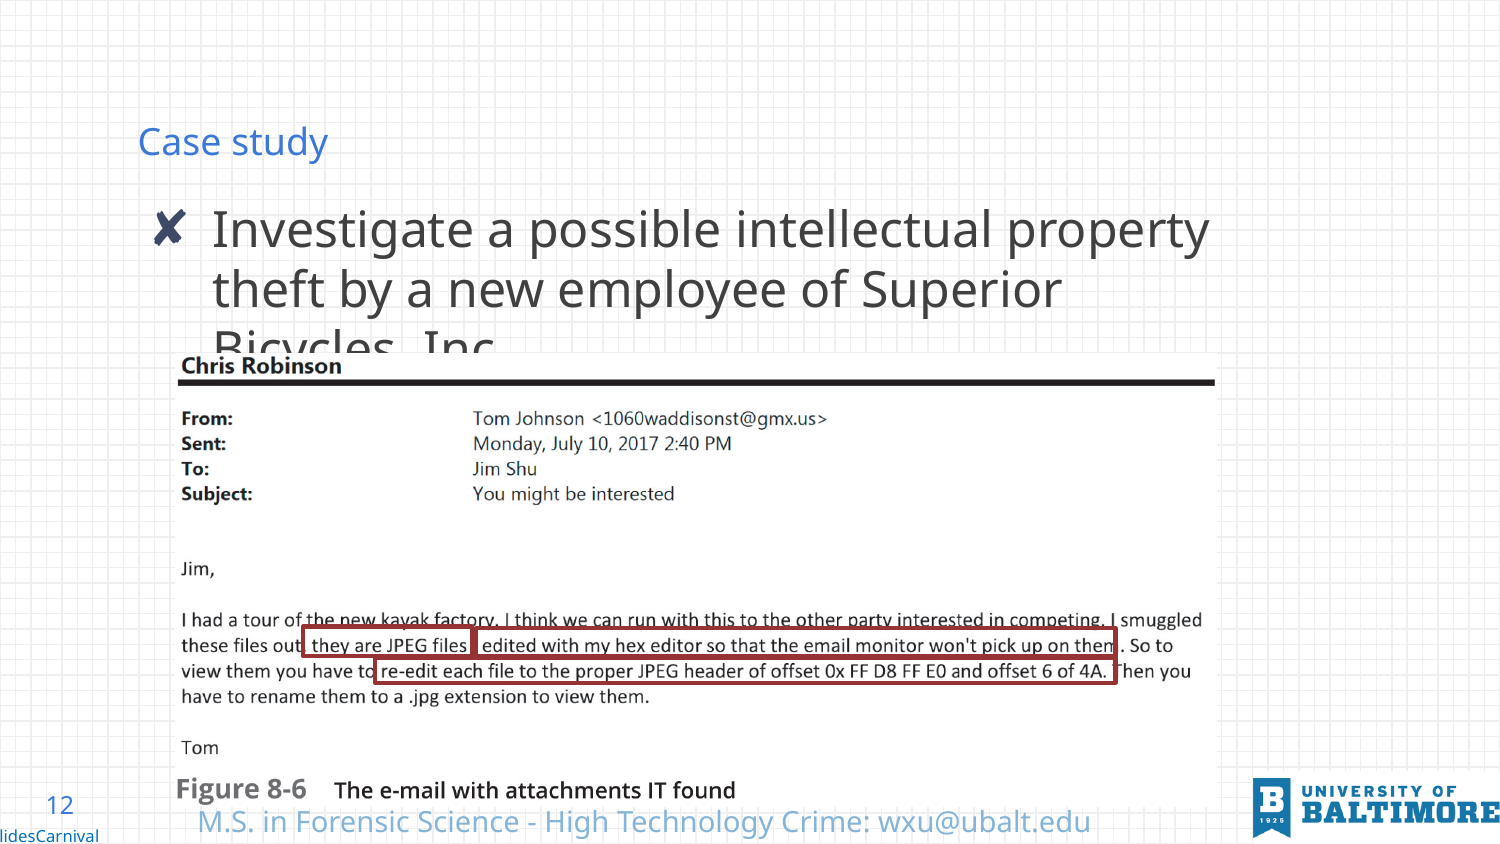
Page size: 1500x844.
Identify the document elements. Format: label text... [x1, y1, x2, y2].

list Investigate a possible intellectual property theft by a new employee of Superior Bicycles, Inc. [122, 182, 1237, 775]
picture [1253, 771, 1500, 844]
picture [175, 353, 1217, 808]
title Case study [122, 36, 1237, 178]
slide_number 12 [14, 774, 105, 840]
